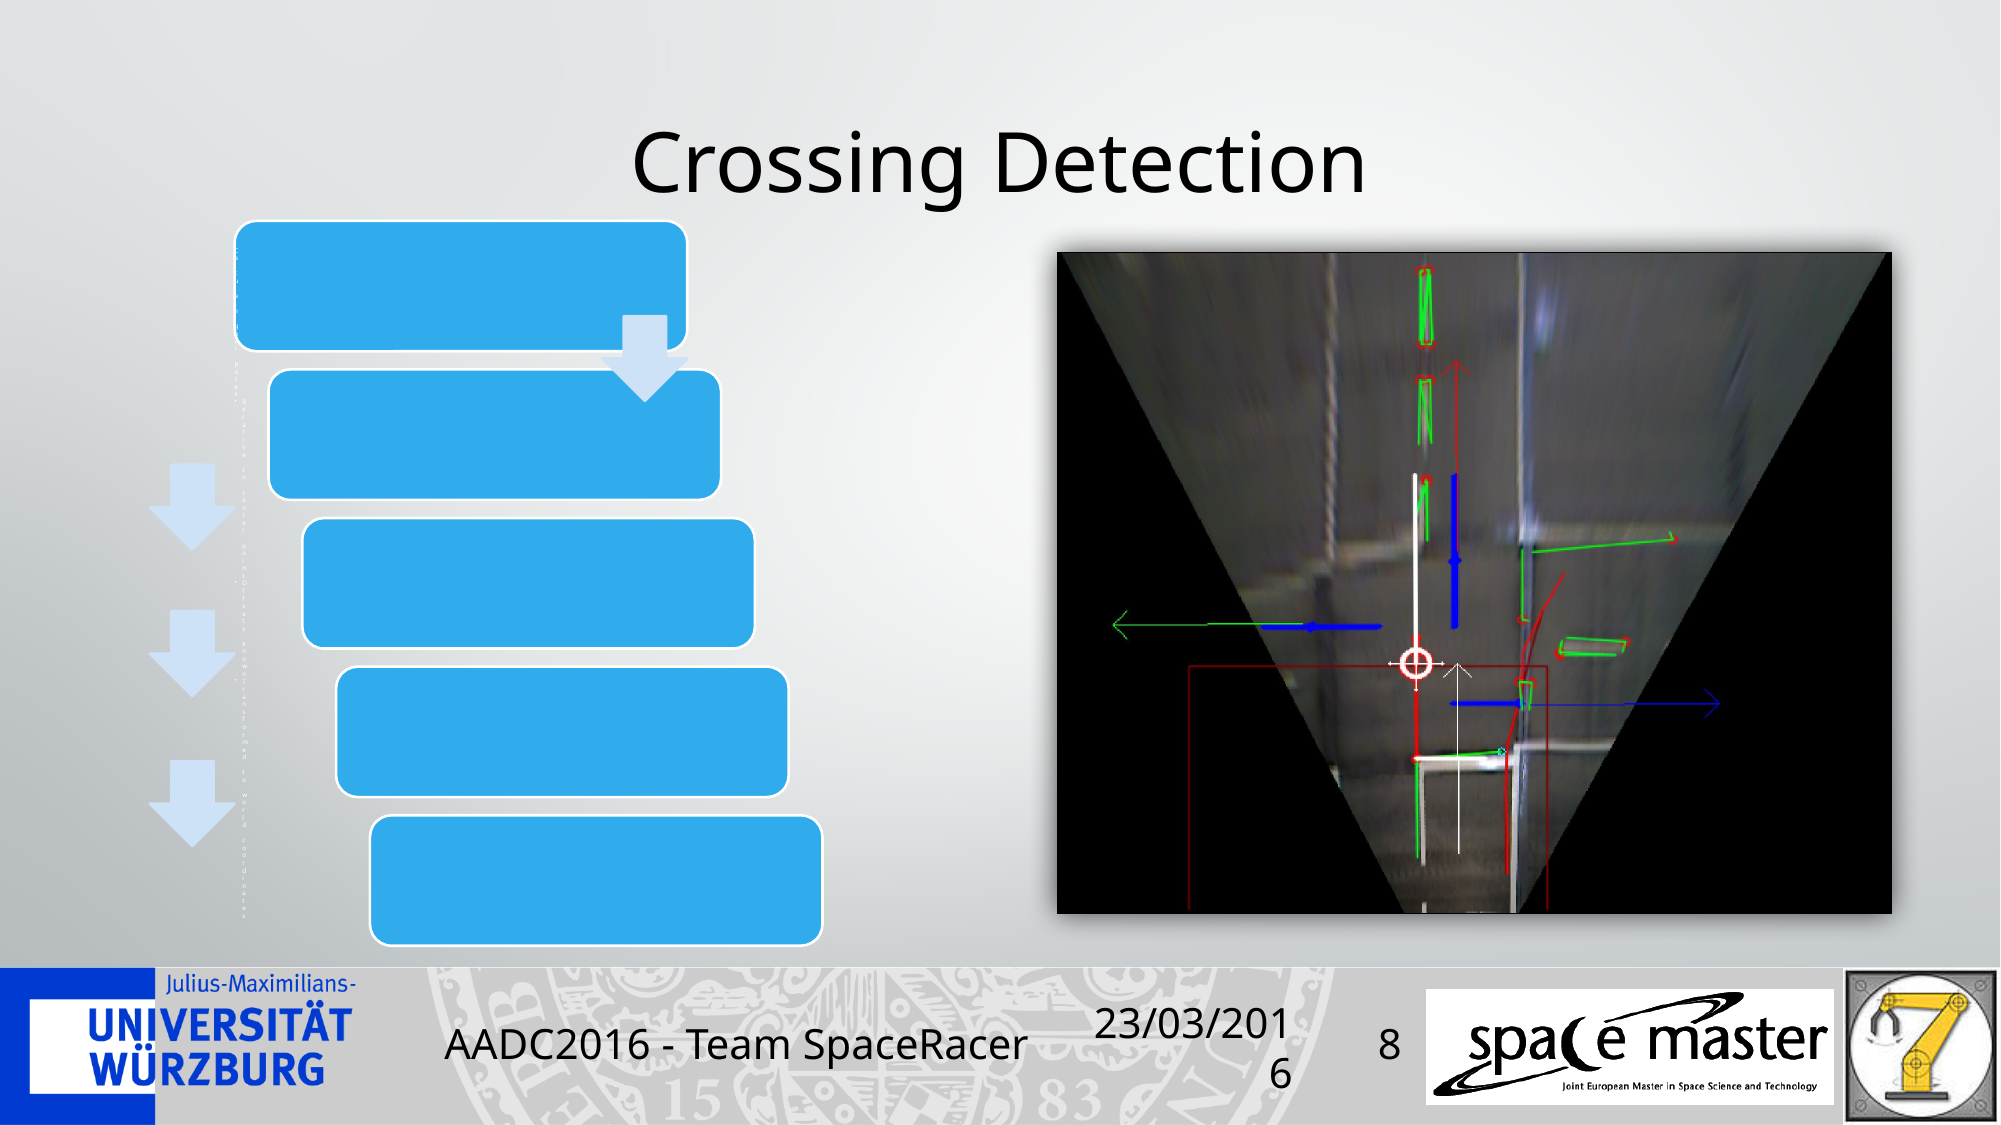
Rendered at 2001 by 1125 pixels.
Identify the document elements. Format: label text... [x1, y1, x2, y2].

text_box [234, 220, 823, 946]
picture [0, 967, 2000, 1125]
slide_number 8 [1326, 997, 1417, 1096]
footer AADC2016 - Team SpaceRacer [429, 997, 1111, 1096]
title Crossing Detection [0, 51, 2000, 268]
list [1057, 252, 1892, 915]
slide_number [1111, 997, 1308, 1096]
